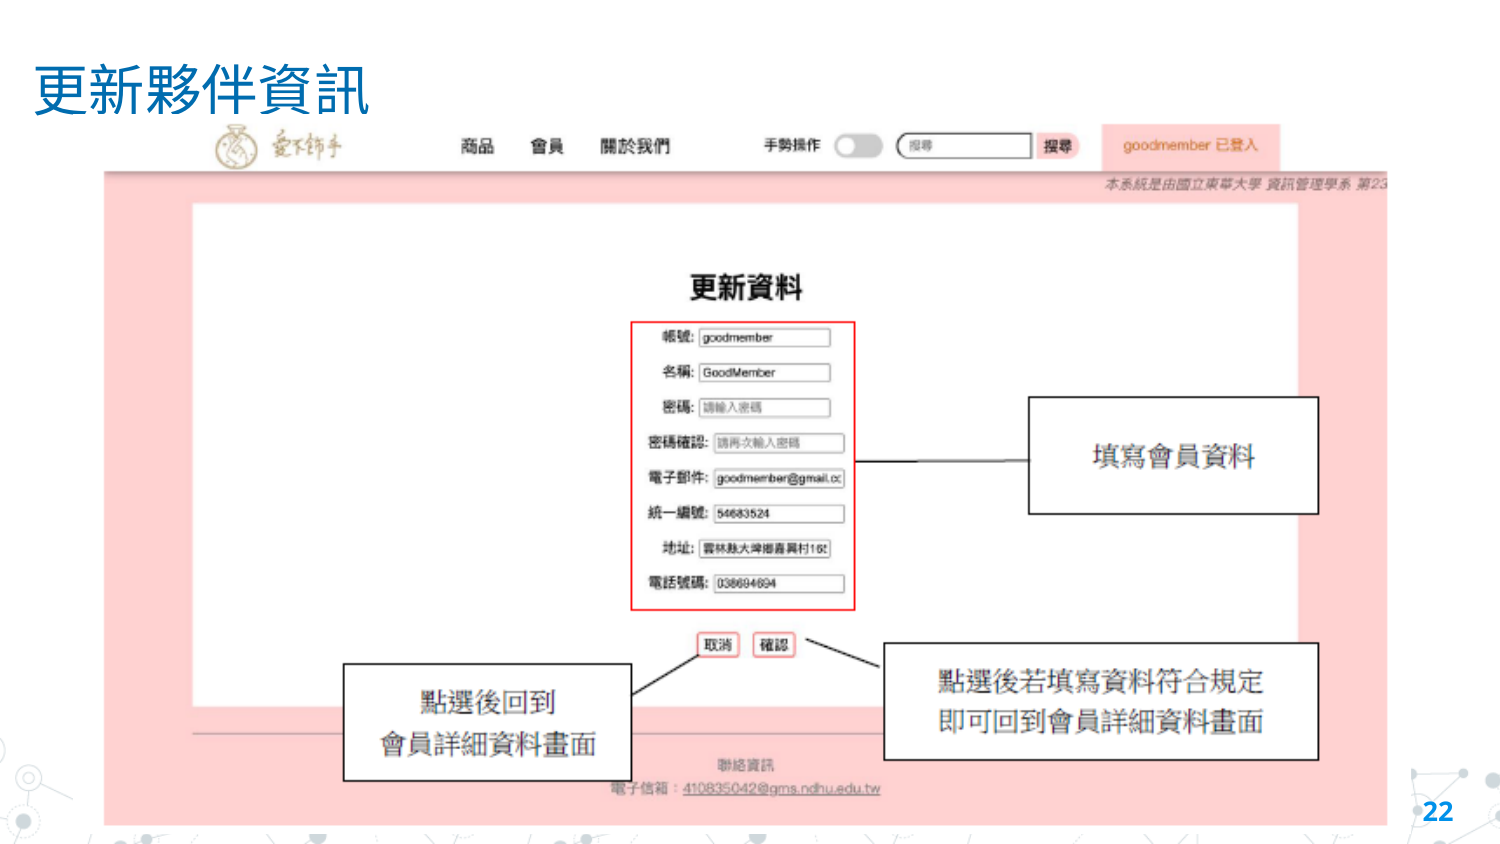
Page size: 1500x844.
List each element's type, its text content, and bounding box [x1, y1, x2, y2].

picture [0, 0, 1500, 844]
text_box 更新夥伴資訊 [17, 22, 1223, 139]
slide_number 22 [1378, 779, 1469, 844]
